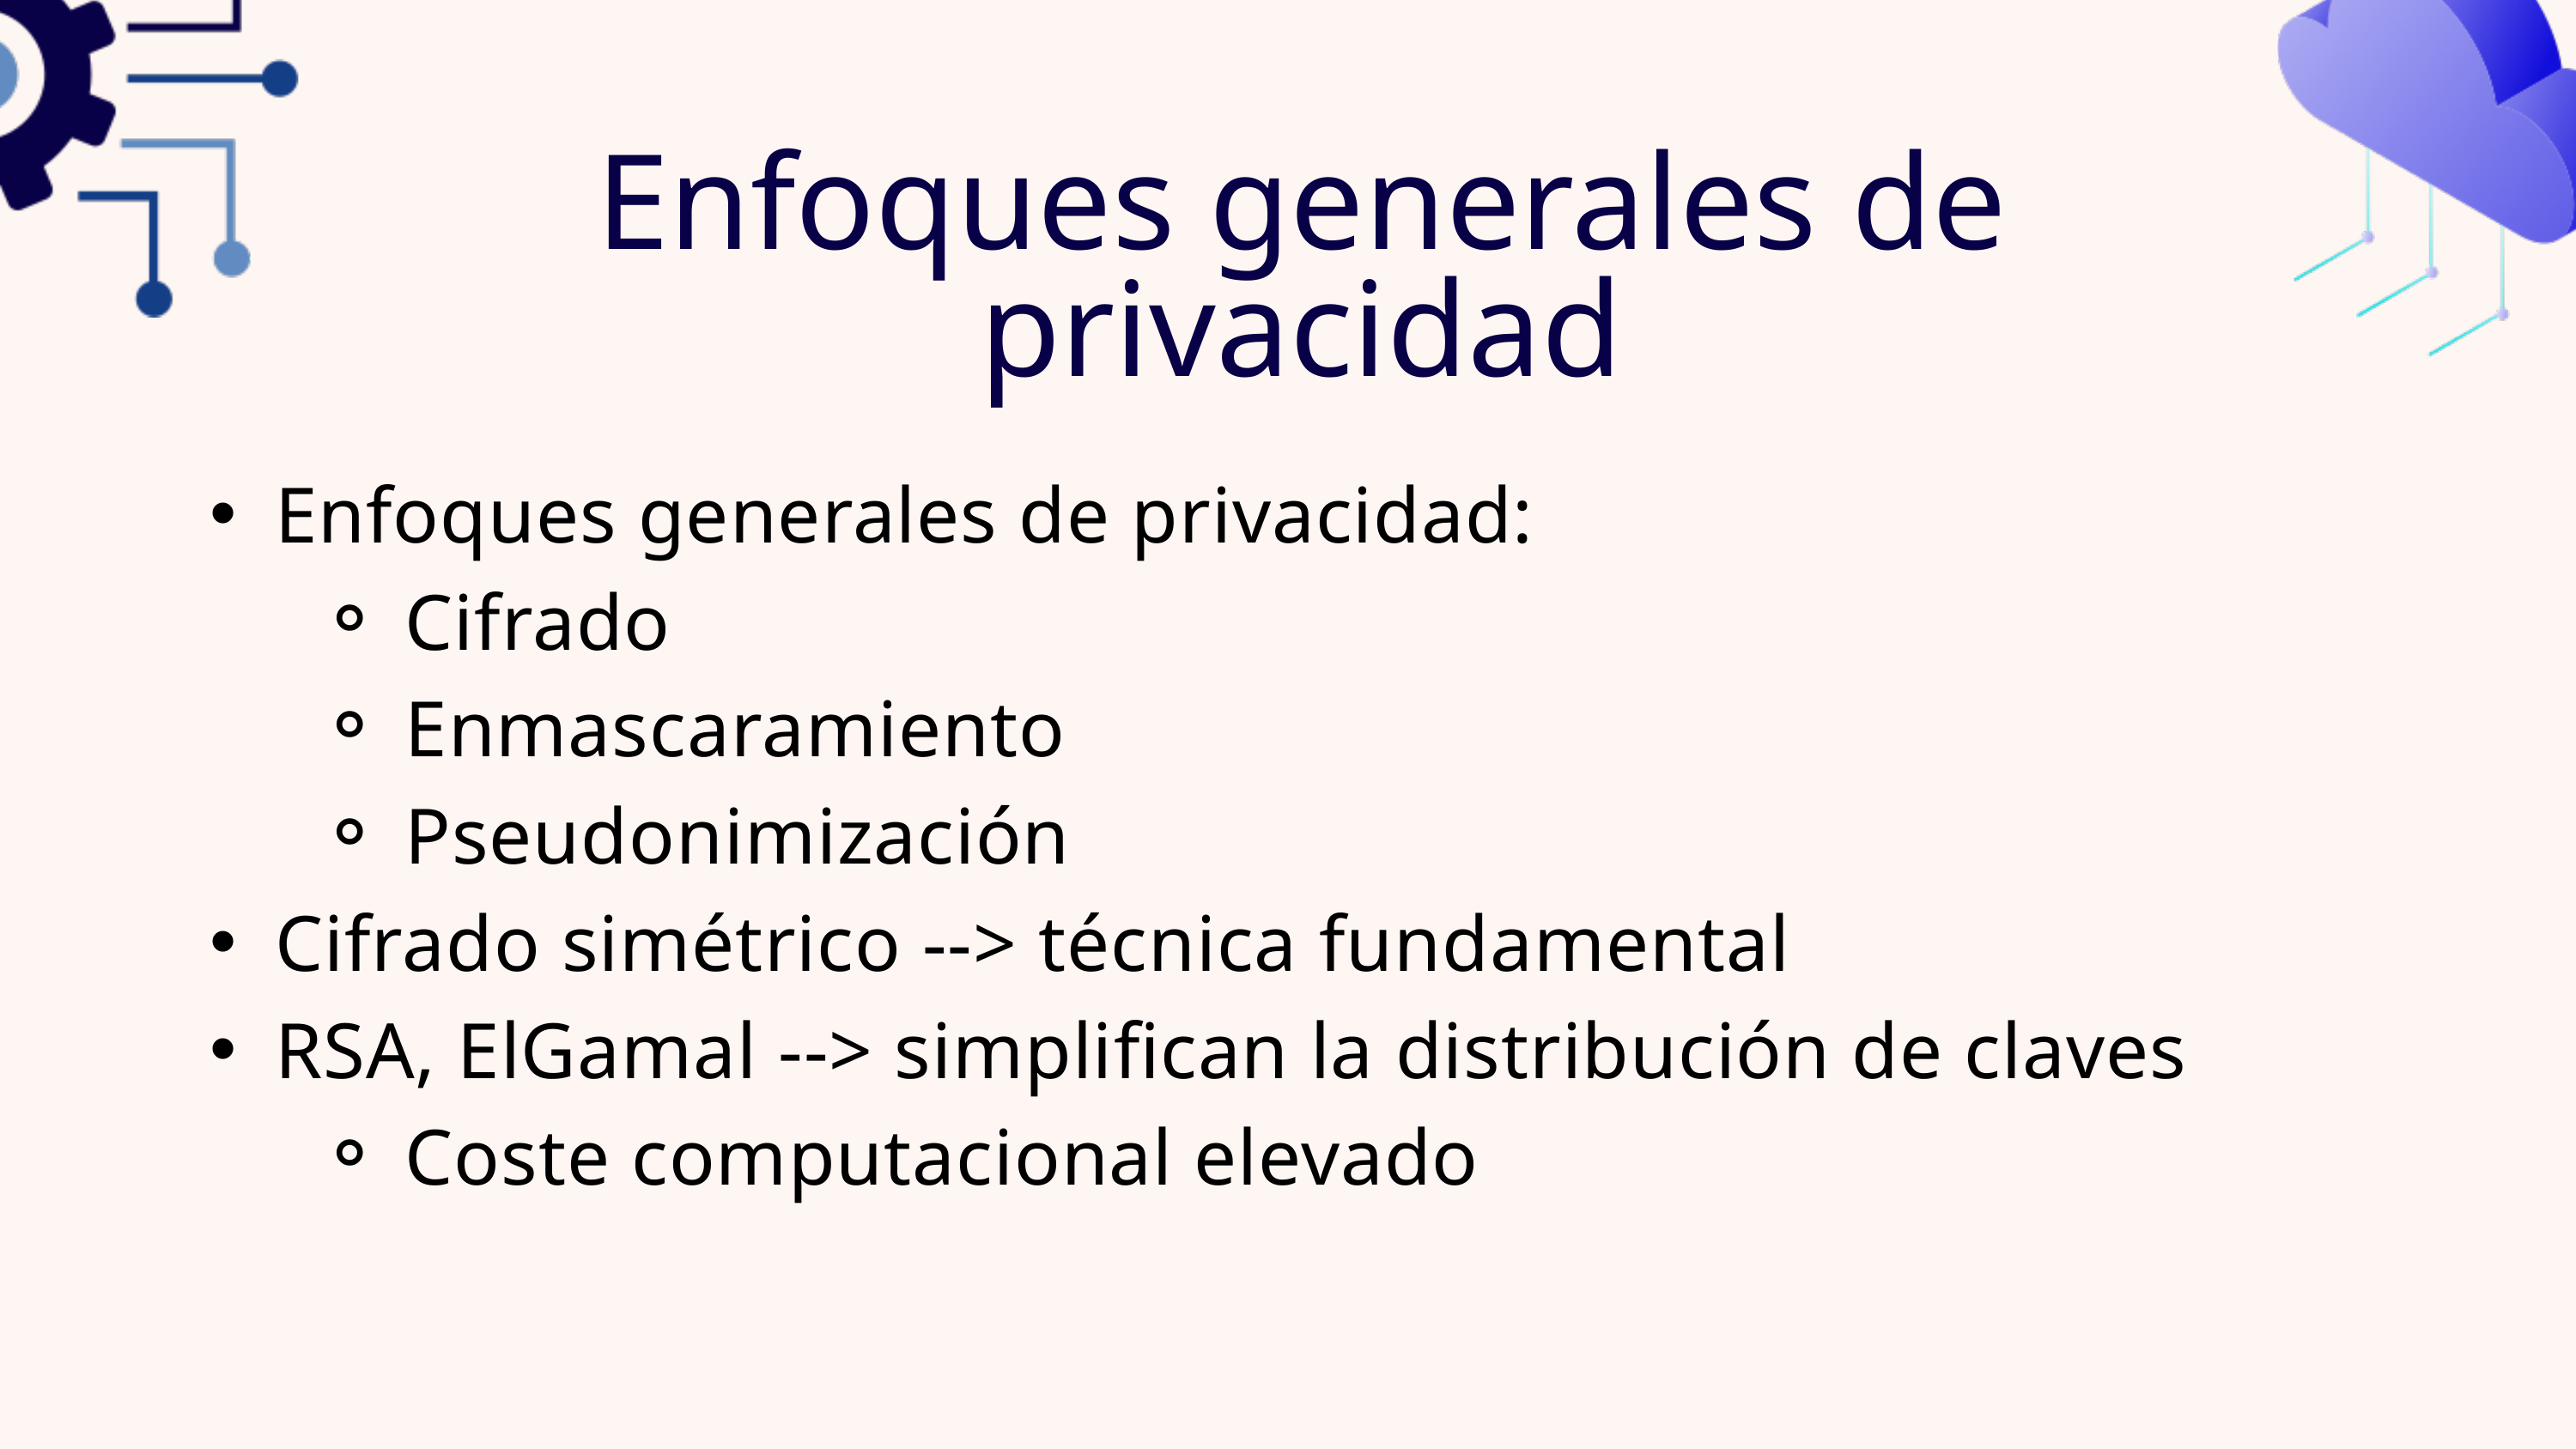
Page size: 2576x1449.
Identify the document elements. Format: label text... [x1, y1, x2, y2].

text_box [2277, 0, 2576, 358]
text_box Enfoques generales de privacidad [321, 147, 2282, 403]
text_box Enfoques generales de privacidad: Cifrado Enmascaramiento Pseudonimización Cifrado simétrico --> técnica fundamental RSA, ElGamal --> simplifican la distribución de claves Coste computacional elevado [144, 451, 2459, 1415]
text_box [0, 0, 299, 318]
